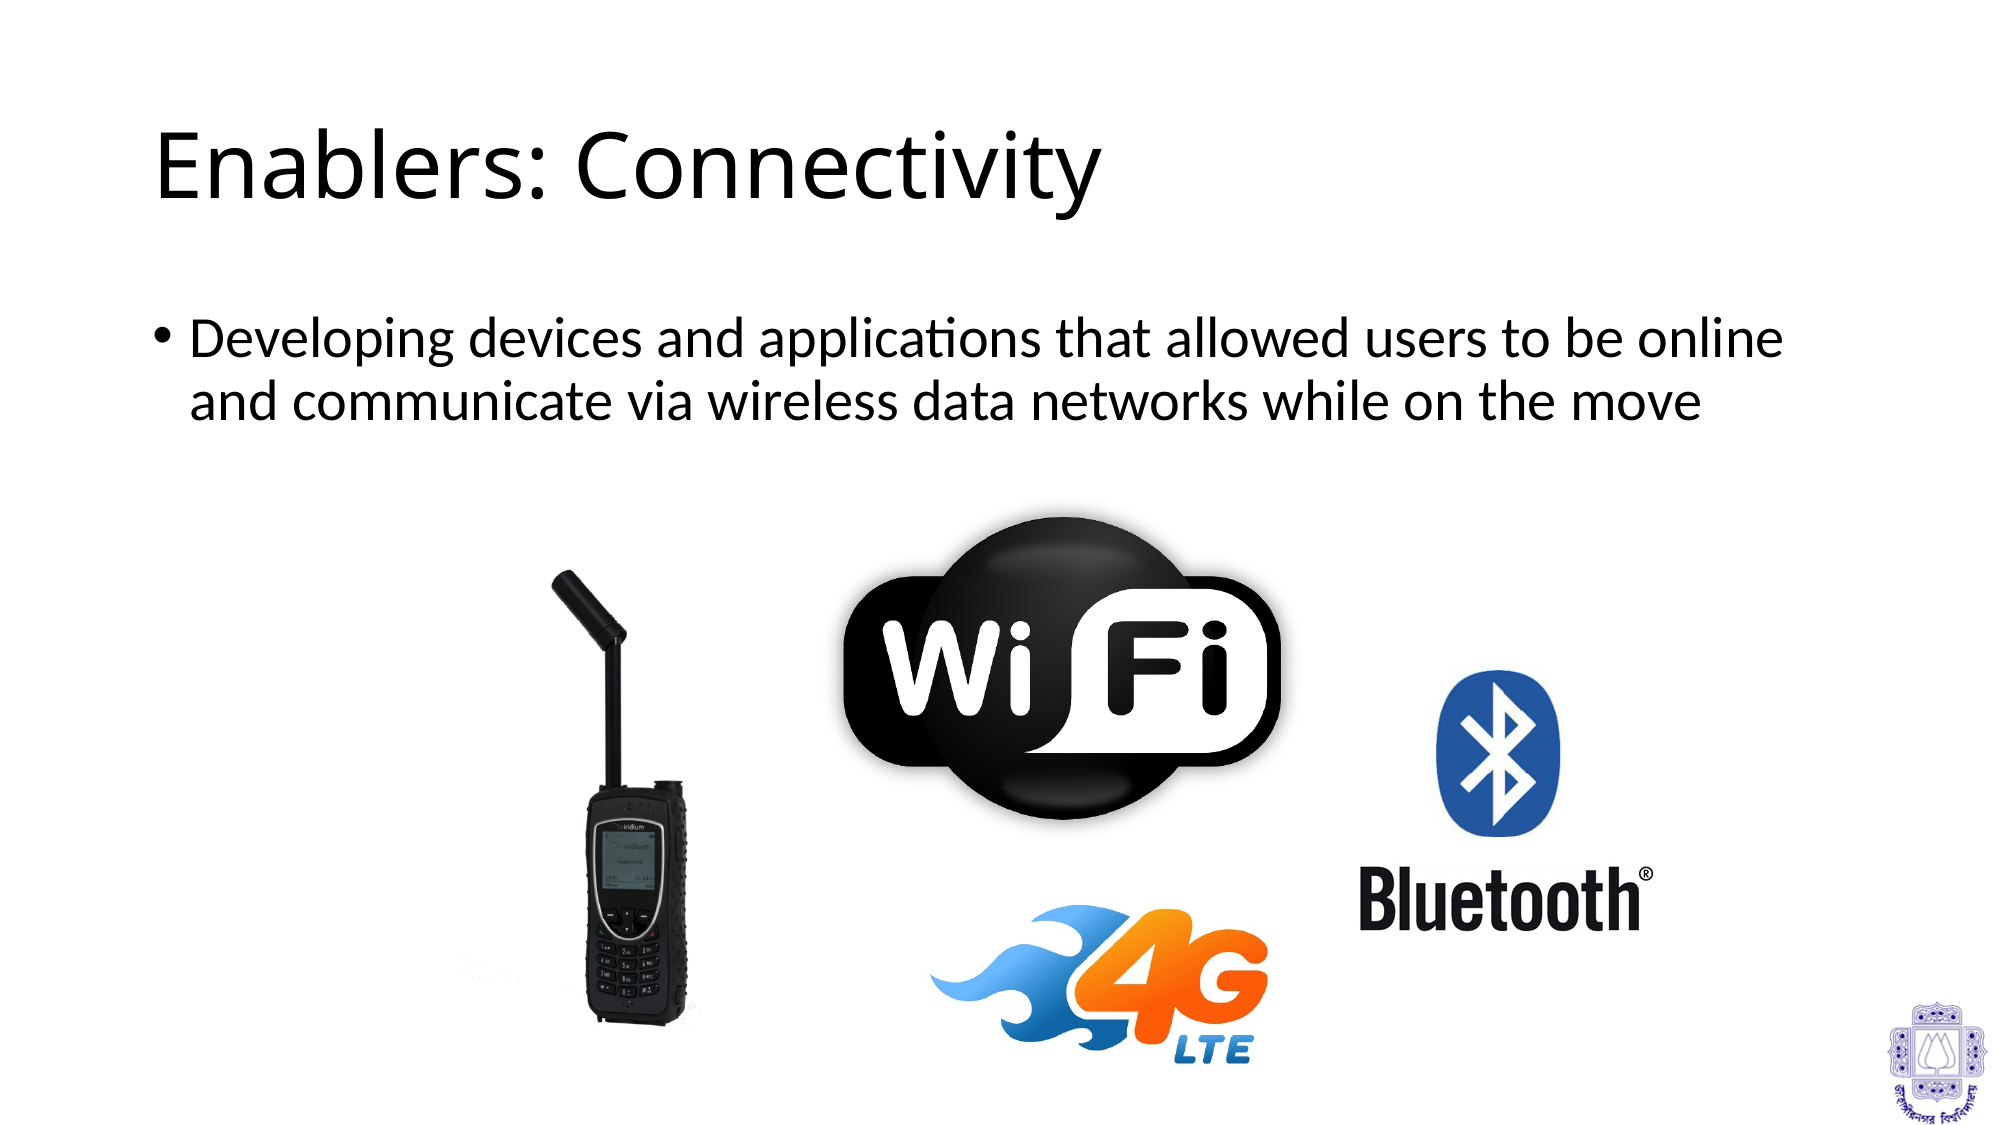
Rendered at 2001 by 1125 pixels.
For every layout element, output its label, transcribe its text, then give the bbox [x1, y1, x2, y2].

picture [893, 868, 1304, 1100]
title Enablers: Connectivity [137, 59, 1863, 278]
picture [1887, 1001, 1988, 1125]
list Developing devices and applications that allowed users to be online and communicate via wireless data networks while on the move [137, 299, 1863, 1014]
picture [1346, 648, 1662, 963]
picture [400, 494, 1304, 1031]
